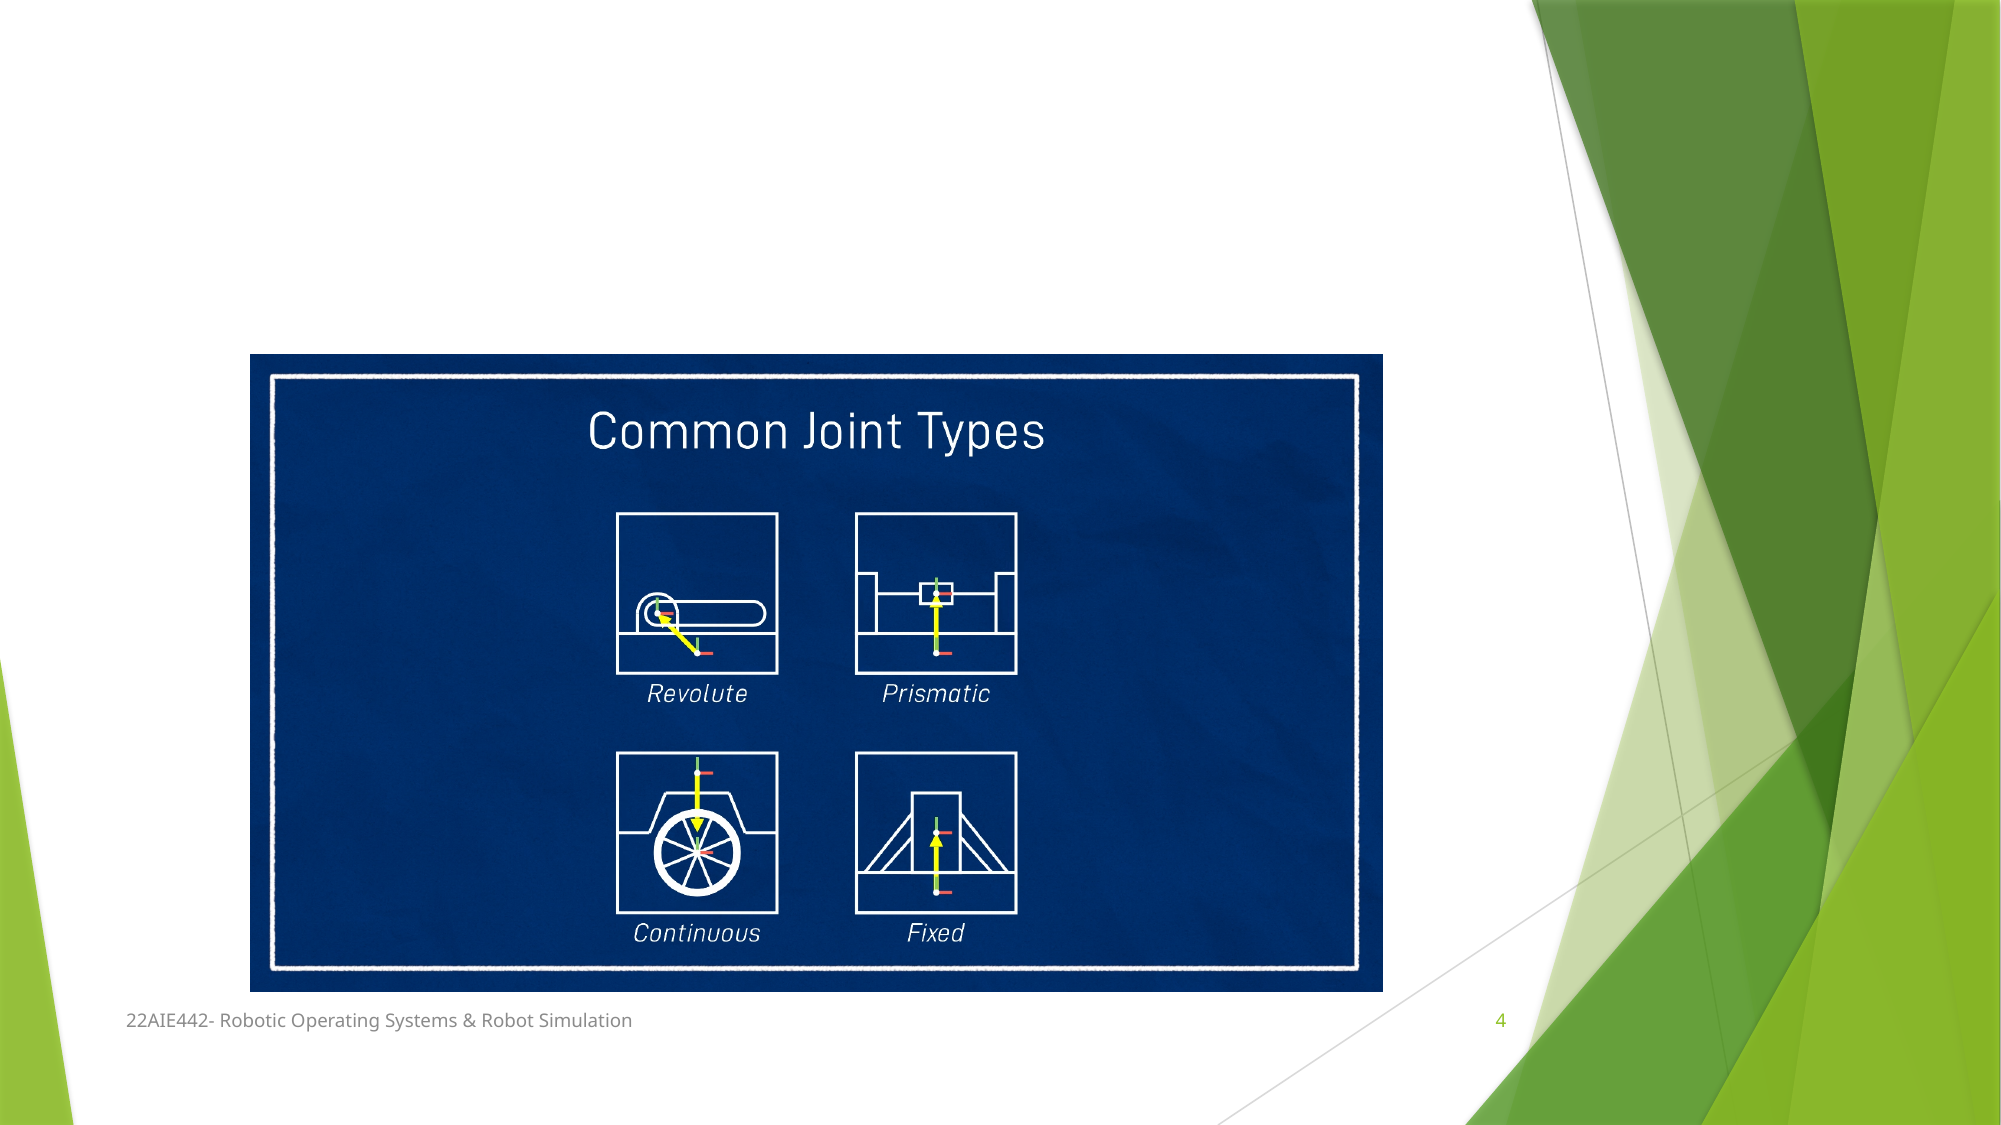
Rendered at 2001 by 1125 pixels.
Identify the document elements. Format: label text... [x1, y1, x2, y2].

footer 22AIE442- Robotic Operating Systems & Robot Simulation [111, 991, 1145, 1051]
slide_number 4 [1409, 991, 1522, 1051]
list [249, 353, 1383, 992]
